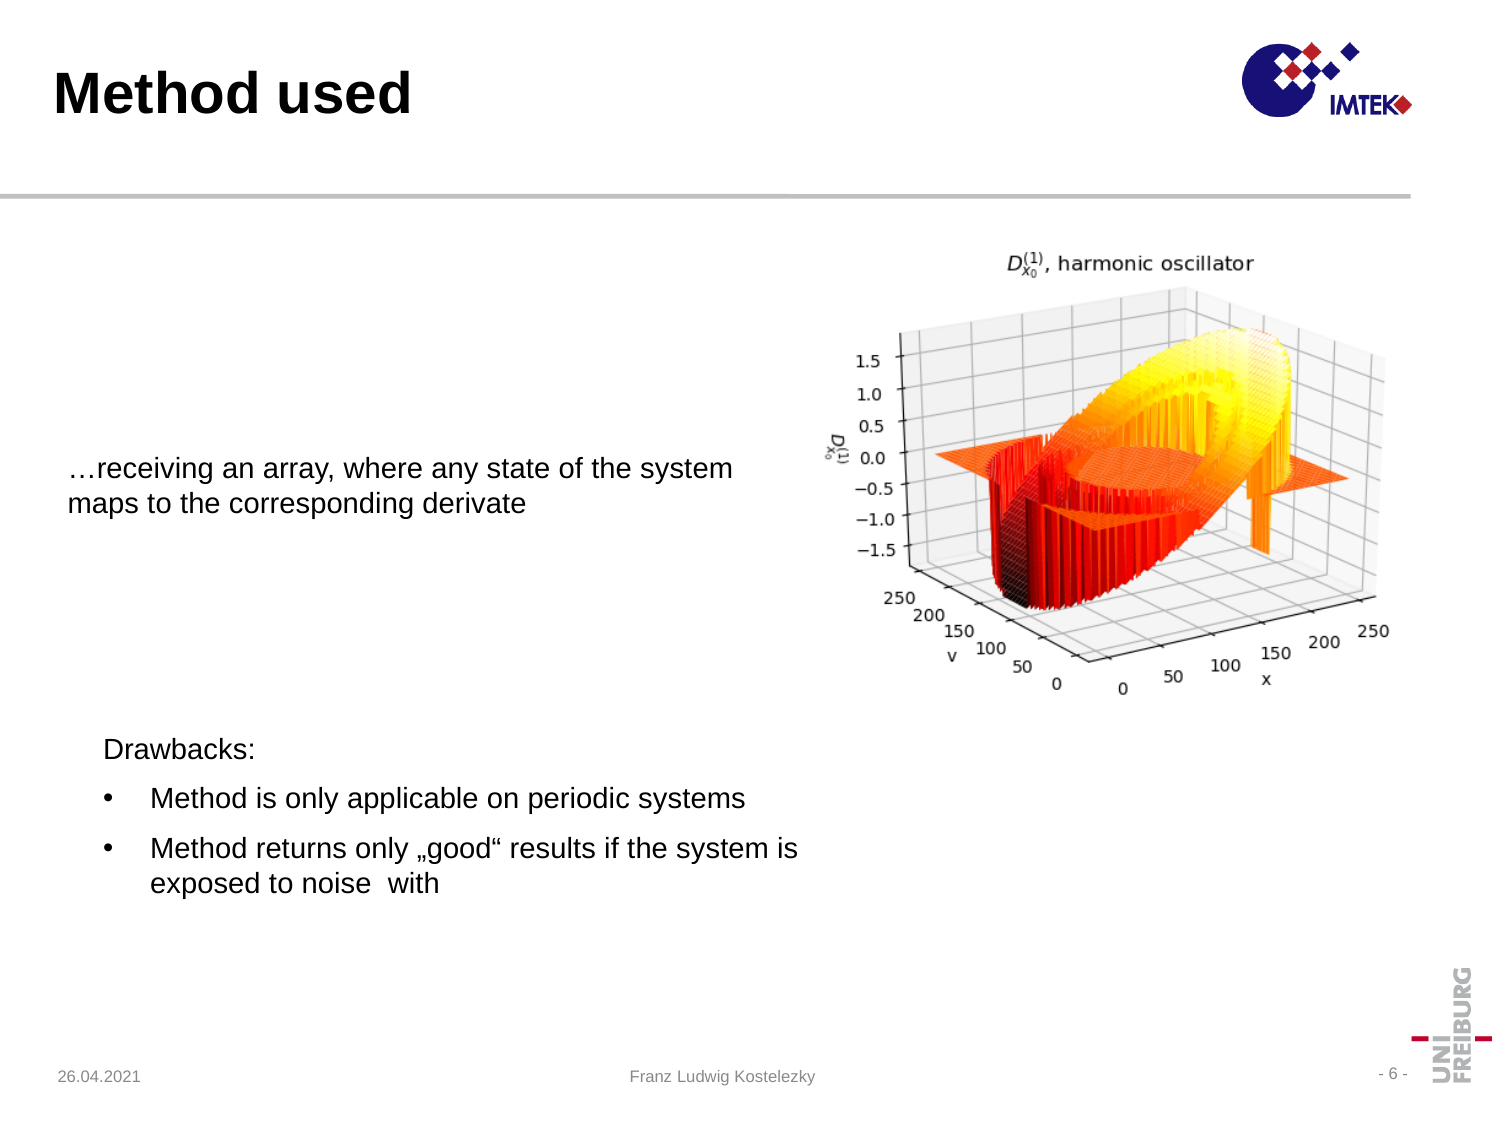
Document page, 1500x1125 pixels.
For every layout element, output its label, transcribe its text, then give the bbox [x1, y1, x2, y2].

slide_number - 6 - [1222, 1055, 1424, 1092]
picture [790, 207, 1426, 729]
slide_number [52, 1040, 195, 1111]
title Method used [38, 9, 1226, 181]
picture [1242, 42, 1412, 117]
footer Franz Ludwig Kostelezky [246, 1057, 1199, 1096]
picture [1410, 968, 1493, 1083]
